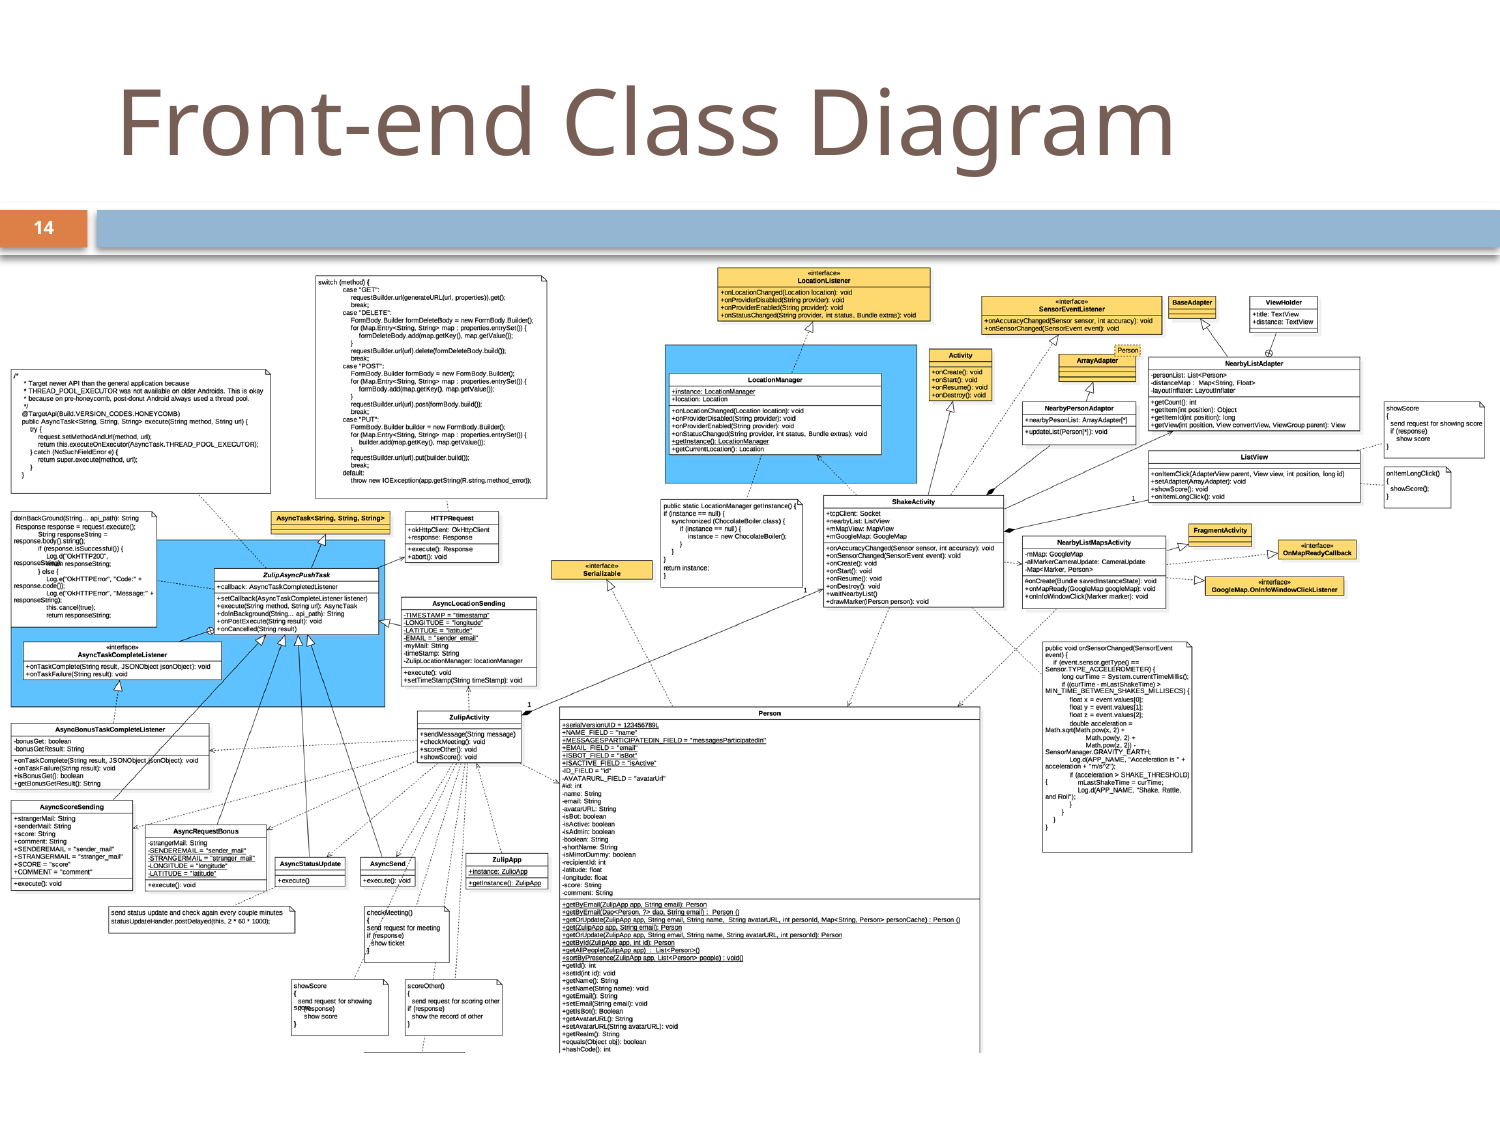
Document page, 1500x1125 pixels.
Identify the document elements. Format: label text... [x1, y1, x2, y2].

title Front-end Class Diagram [100, 37, 1438, 169]
picture [0, 169, 1500, 1053]
